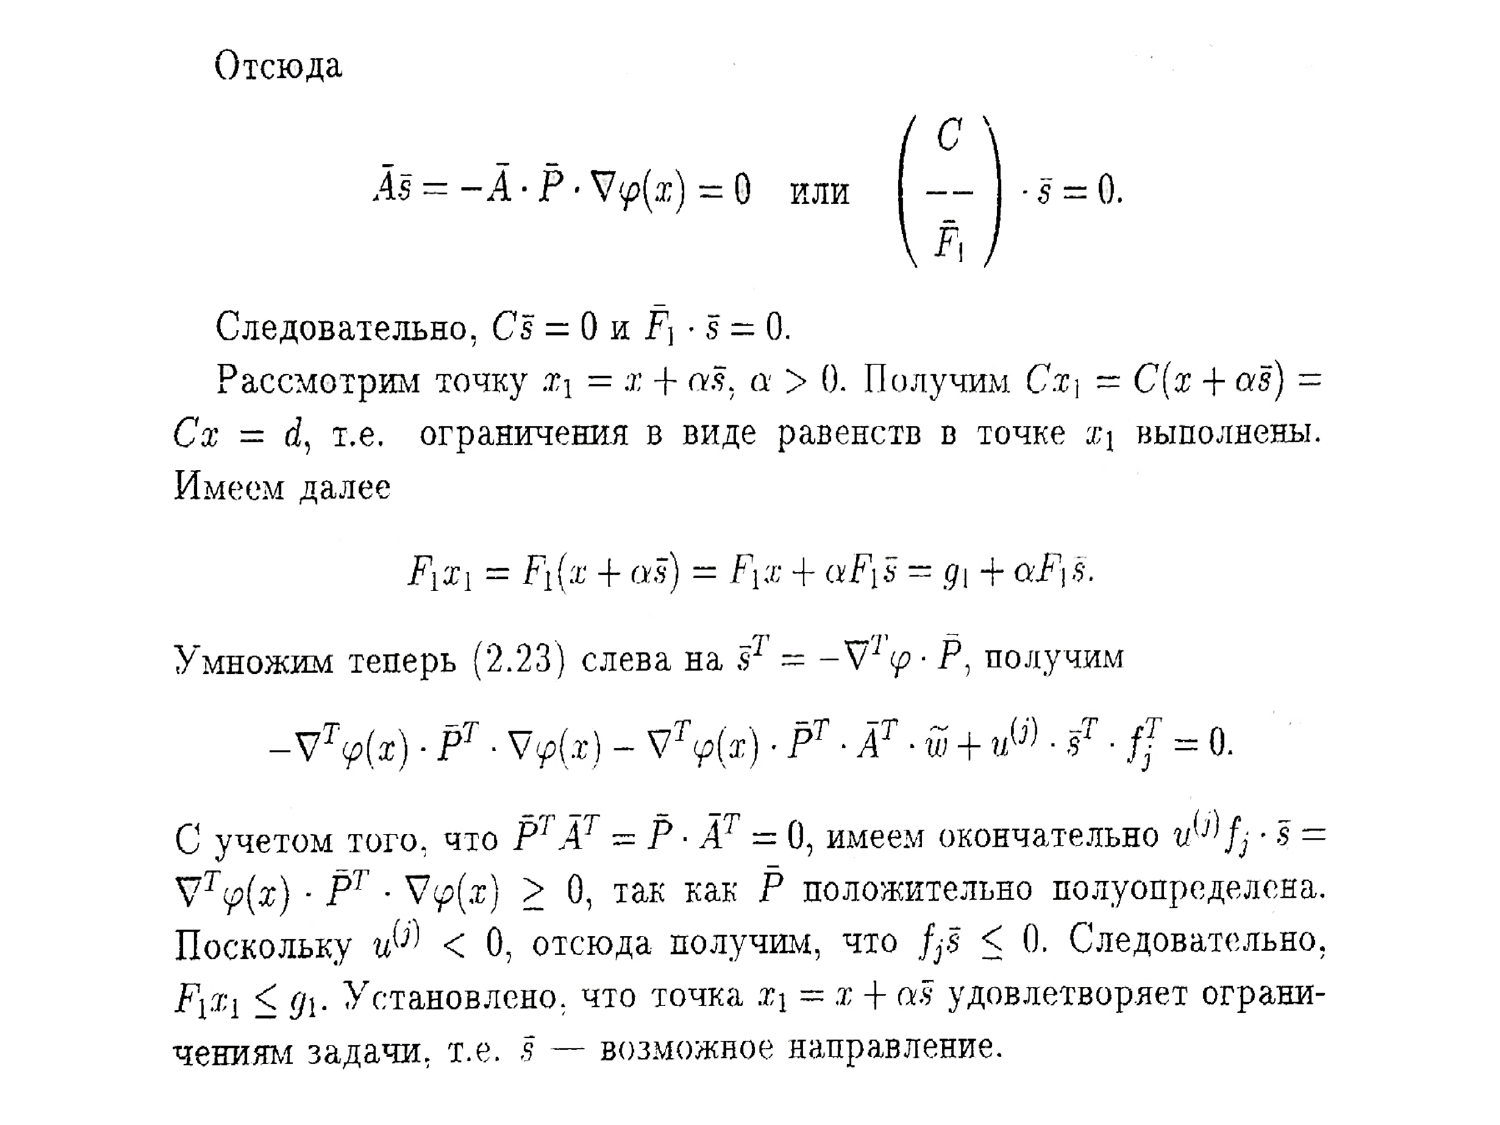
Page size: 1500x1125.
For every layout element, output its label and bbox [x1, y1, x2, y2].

list [135, 30, 1353, 1071]
